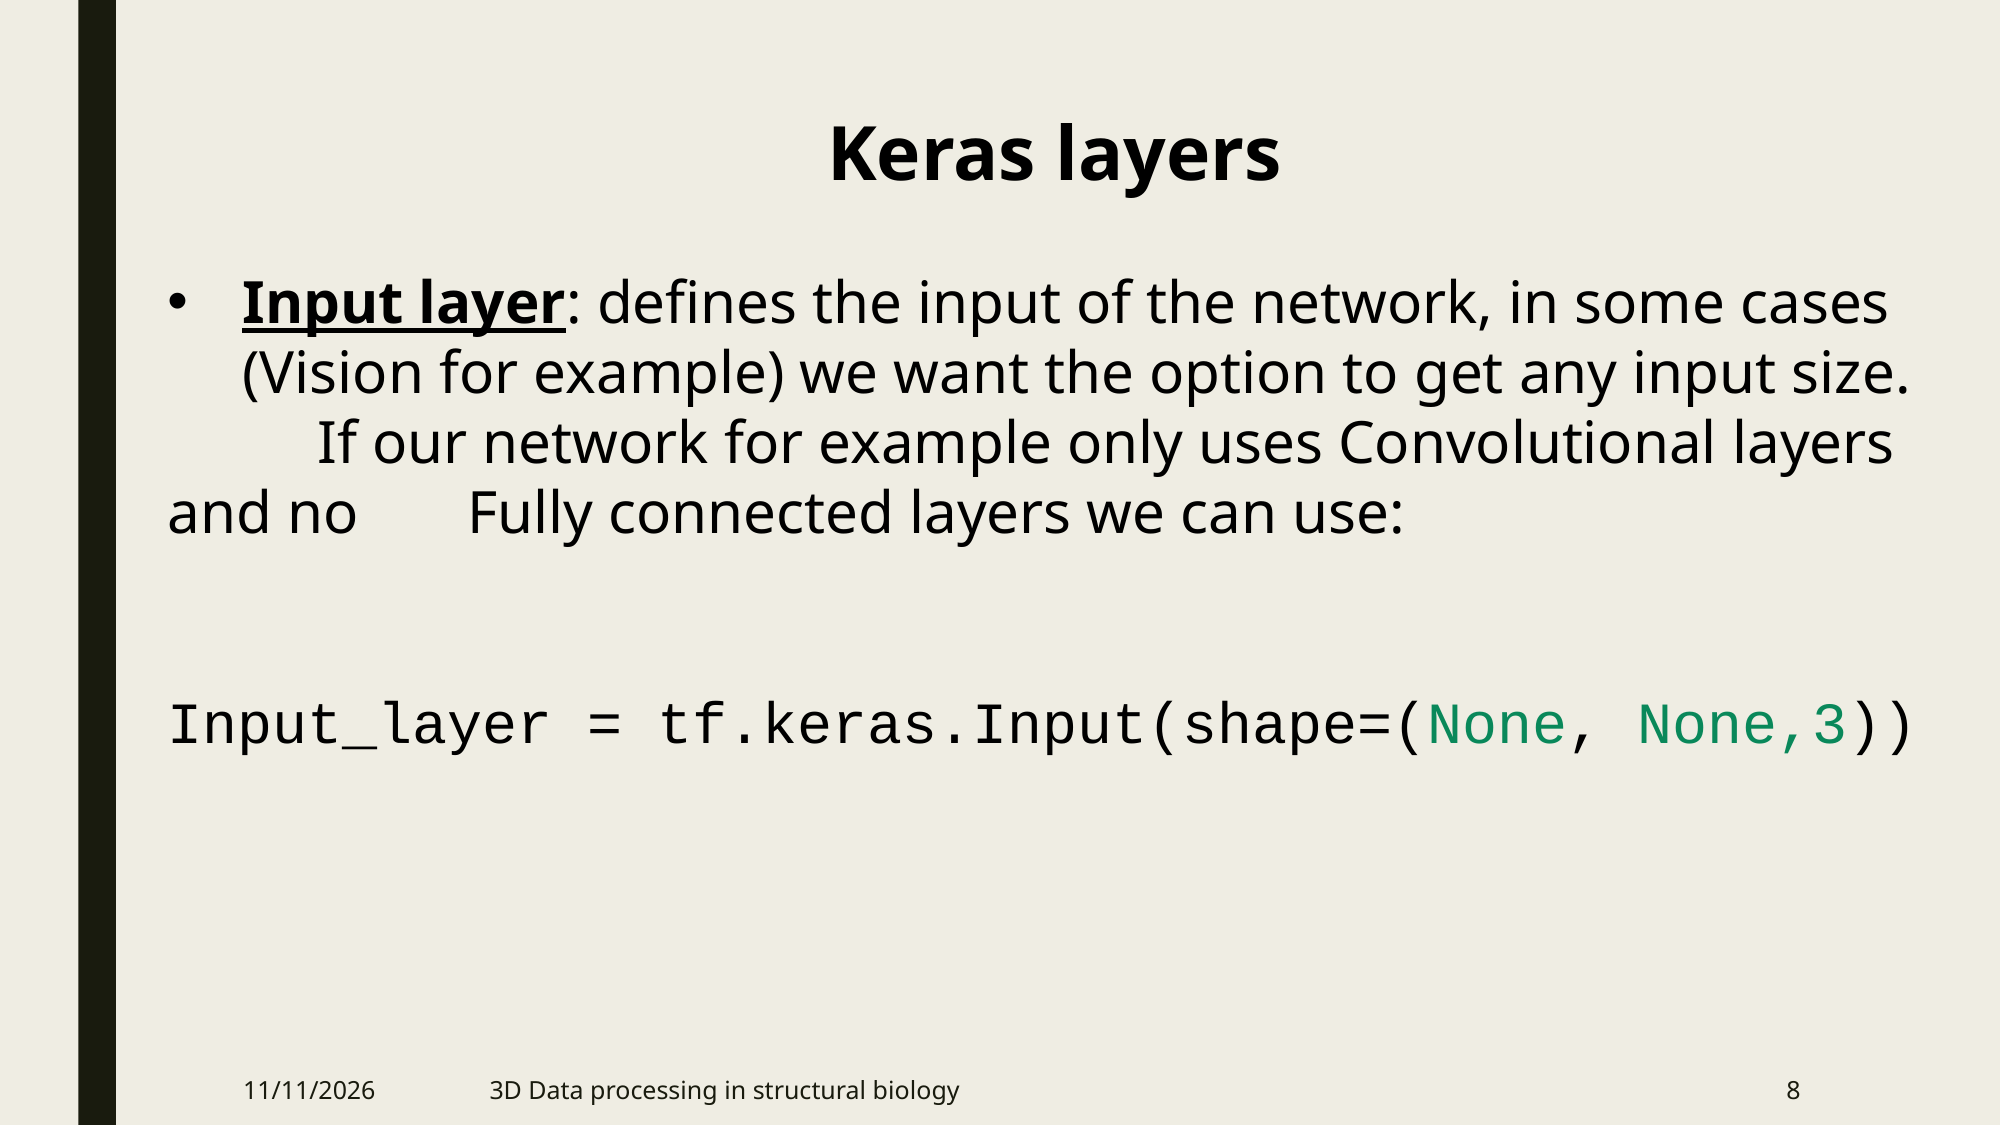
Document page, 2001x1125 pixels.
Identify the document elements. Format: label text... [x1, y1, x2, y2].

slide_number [228, 1058, 426, 1125]
footer 3D Data processing in structural biology [474, 1058, 1505, 1125]
slide_number 8 [1553, 1058, 1816, 1125]
text_box Keras layers Input layer: defines the input of the network, in some cases (Vision for example) we want the option to get any input size. If our network for example only uses Convolutional layers and no Fully connected layers we can use: Input_layer = tf.keras.Input(shape=(None, None,3)) [152, 98, 1957, 1018]
